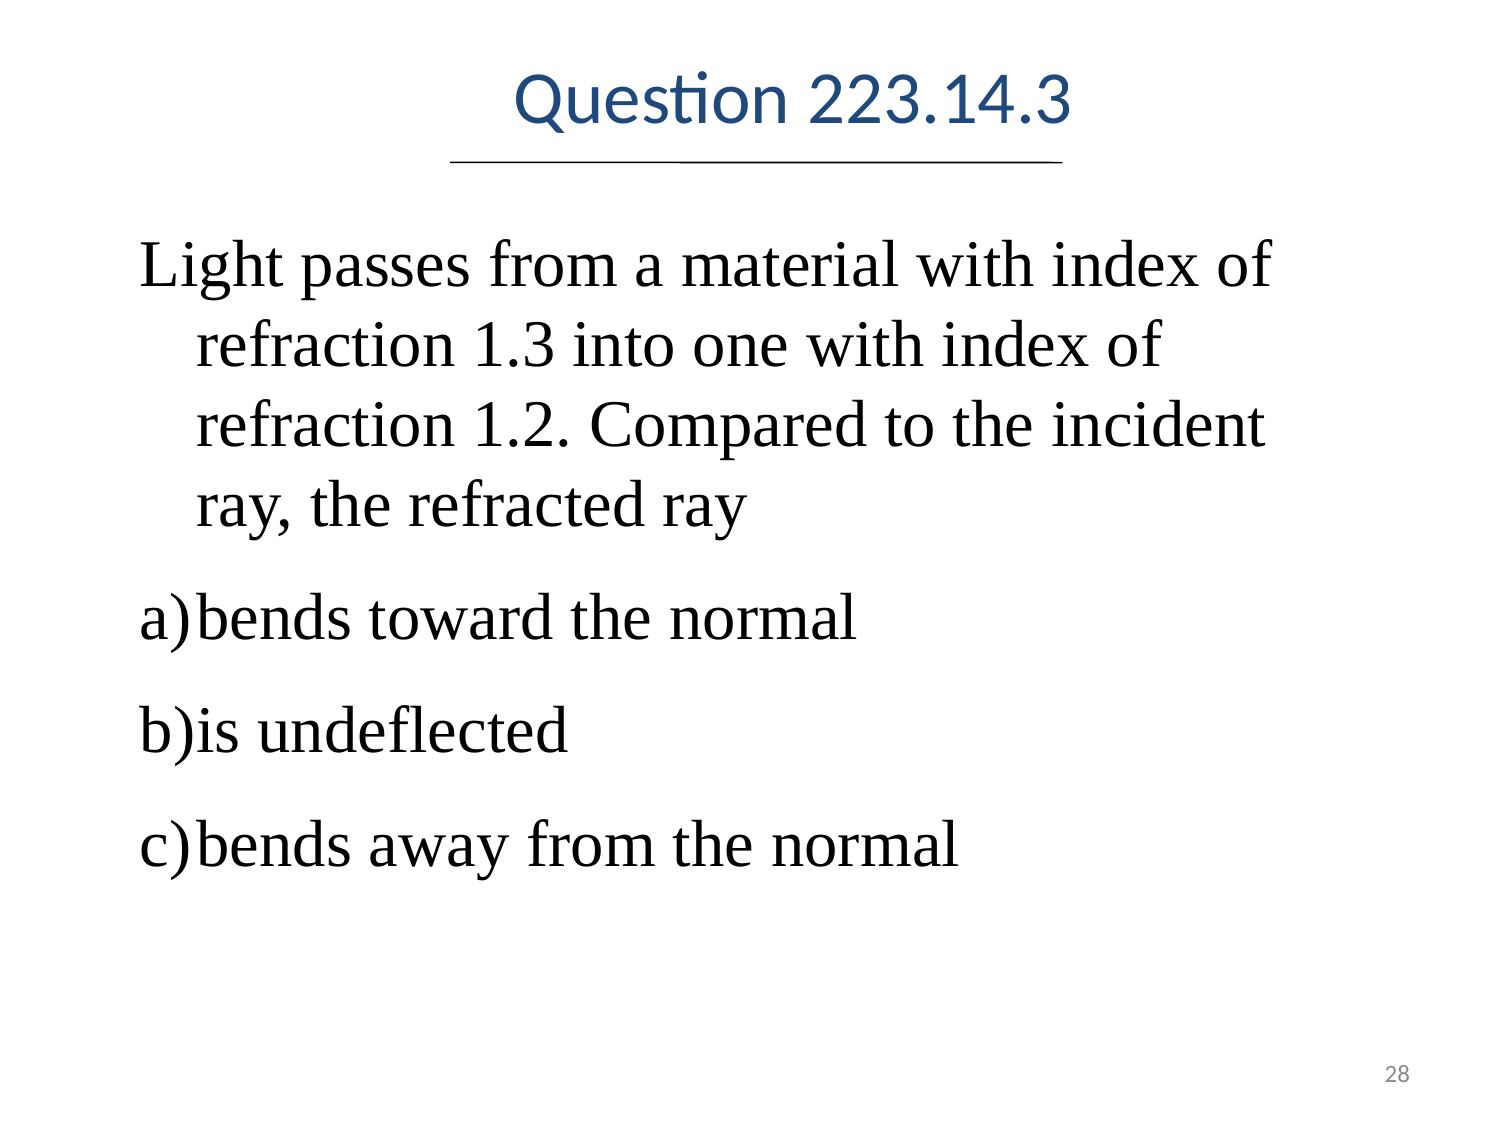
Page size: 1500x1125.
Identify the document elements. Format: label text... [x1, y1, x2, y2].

text_box Light passes from a material with index of refraction 1.3 into one with index of refraction 1.2. Compared to the incident ray, the refracted ray bends toward the normal is undeflected bends away from the normal [125, 212, 1375, 887]
slide_number 28 [1074, 1042, 1425, 1103]
text_box Question 223.14.3 [262, 0, 1325, 188]
